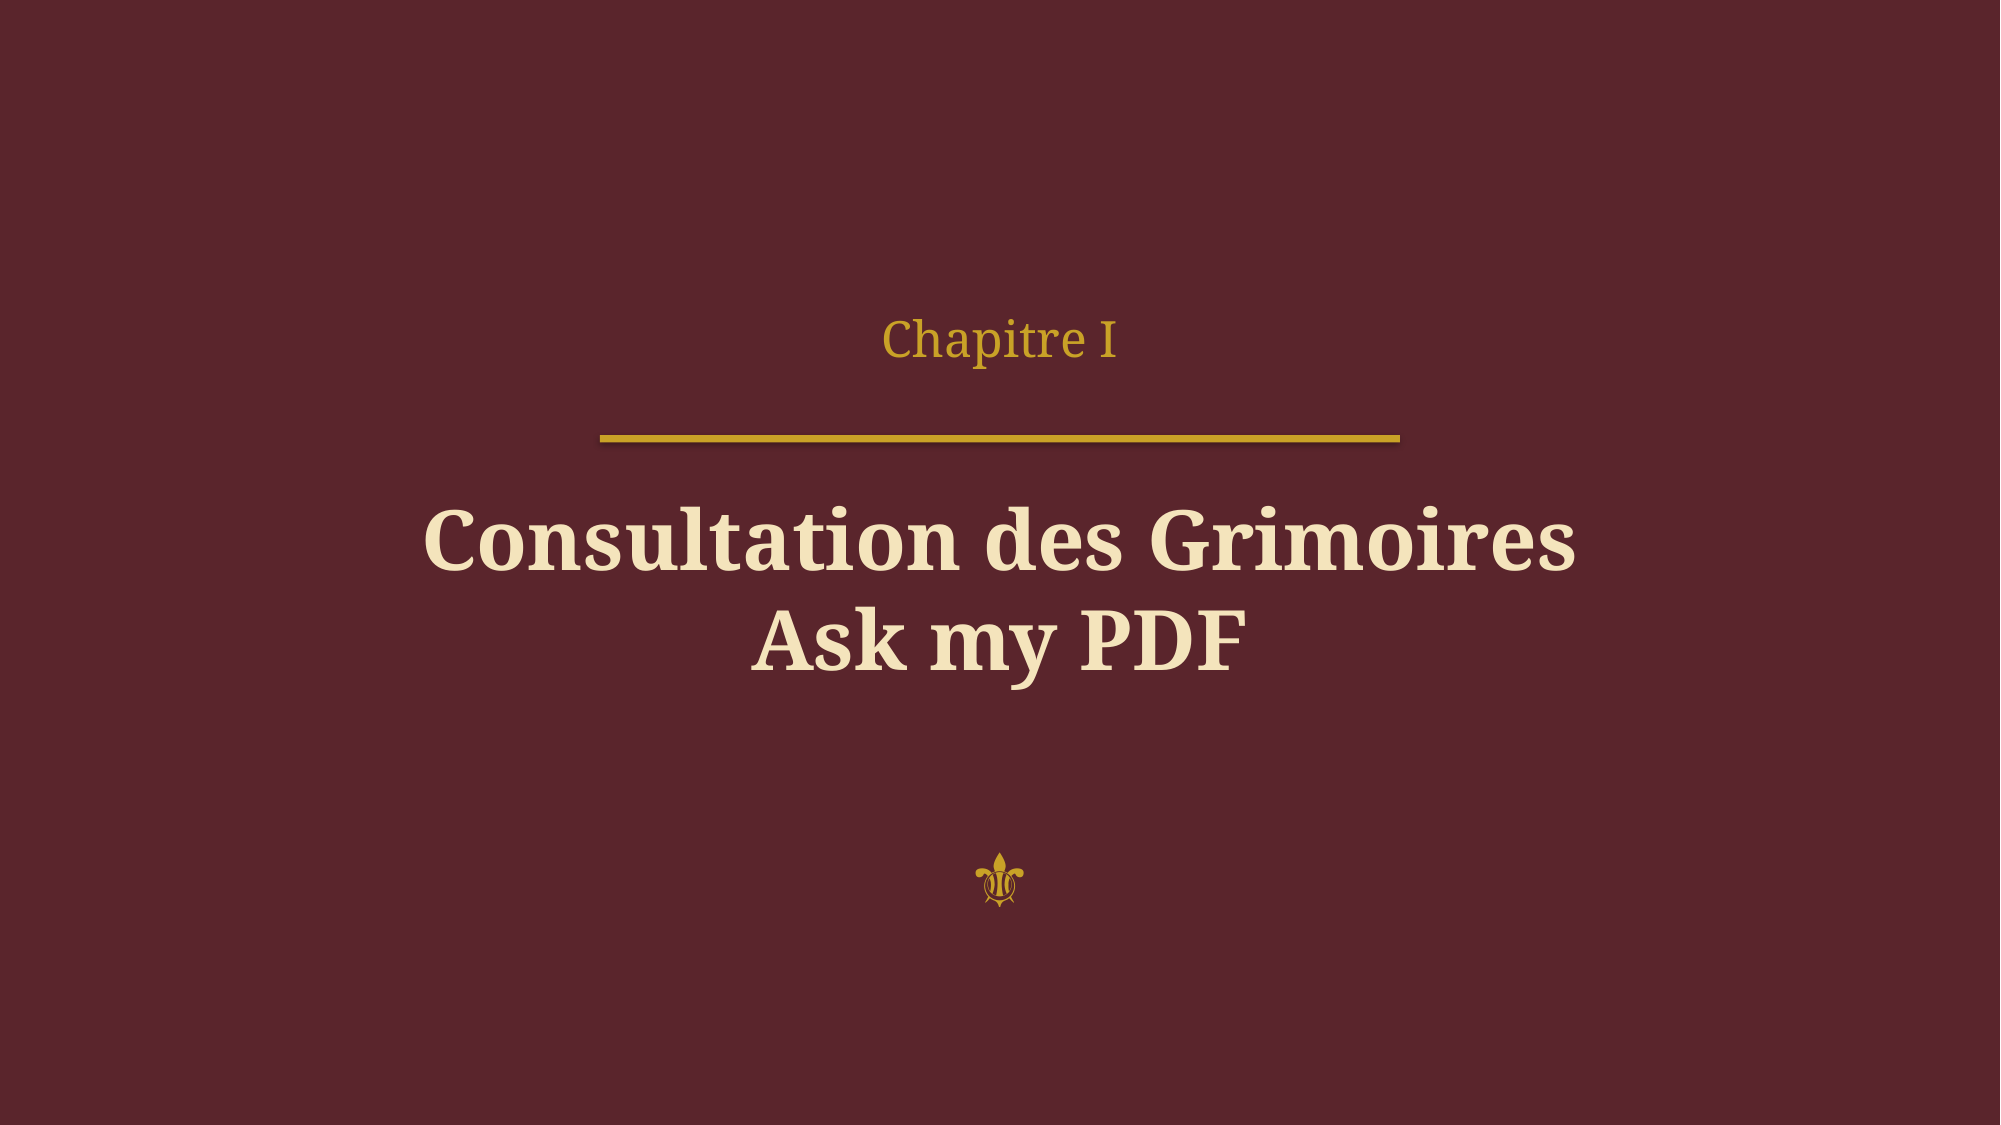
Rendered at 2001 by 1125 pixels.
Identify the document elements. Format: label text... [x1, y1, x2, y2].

text_box ⚜ [951, 824, 1049, 930]
text_box Consultation des Grimoires Ask my PDF [74, 479, 1925, 695]
text_box Chapitre I [866, 299, 1133, 375]
text_box [599, 434, 1401, 443]
